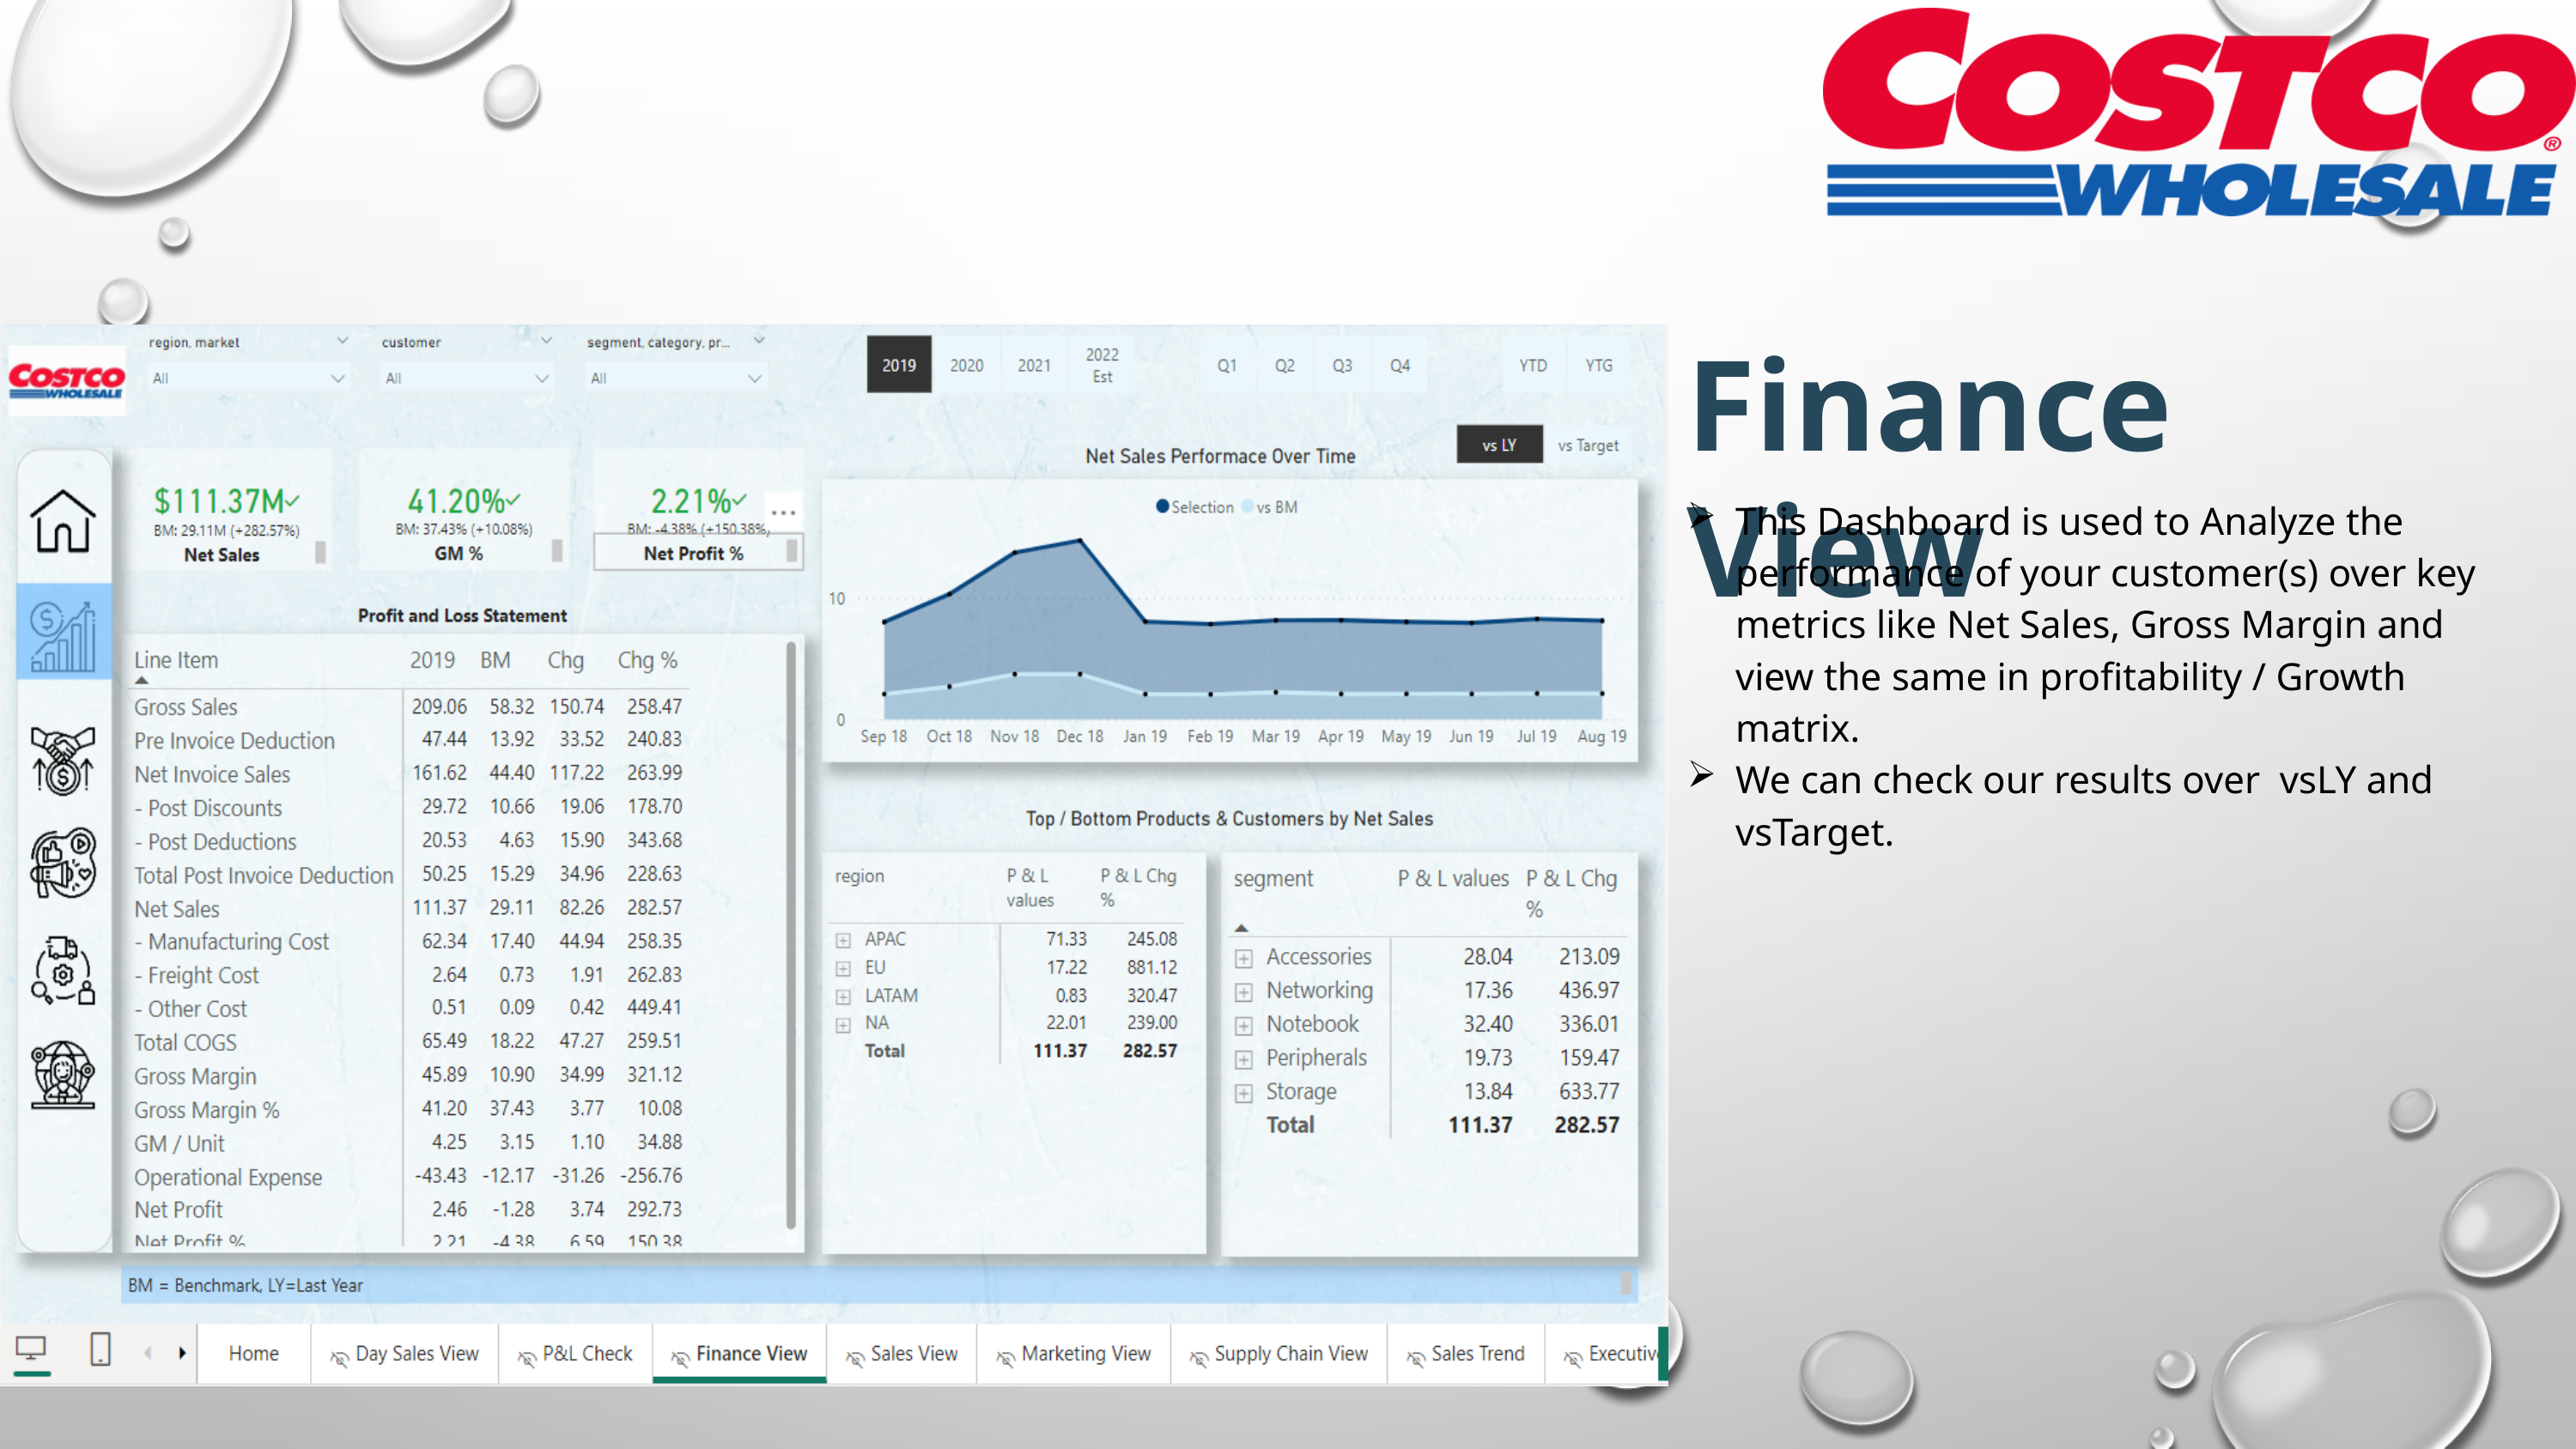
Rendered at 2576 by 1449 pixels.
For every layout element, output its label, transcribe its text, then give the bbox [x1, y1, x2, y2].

text_box This Dashboard is used to Analyze the performance of your customer(s) over key metrics like Net Sales, Gross Margin and view the same in profitability / Growth matrix. We can check our results over vsLY and vsTarget. [1686, 490, 2489, 854]
picture [0, 0, 2576, 1449]
text_box Finance View [1686, 334, 2489, 490]
